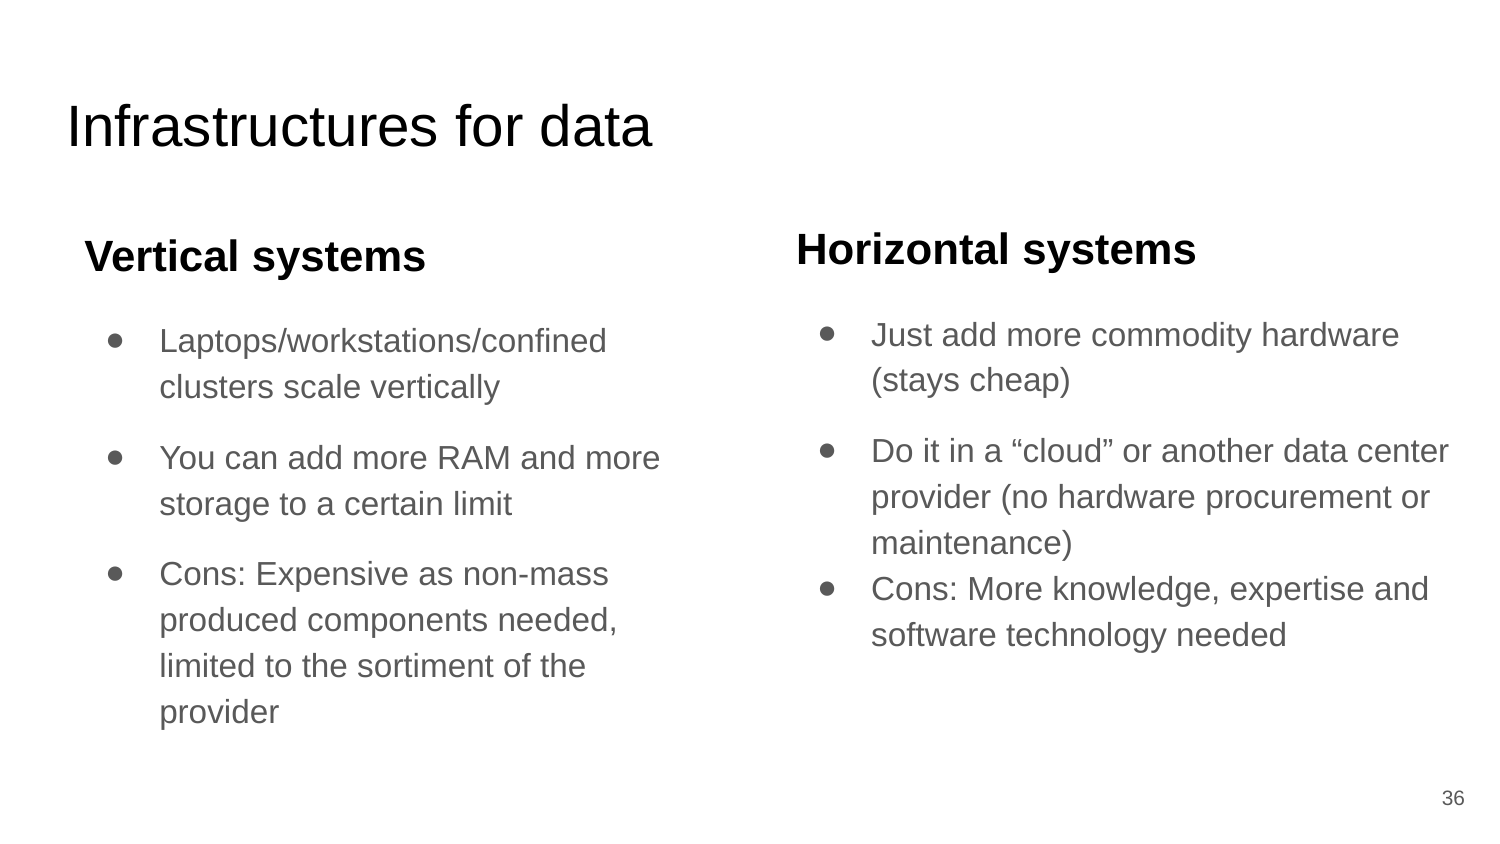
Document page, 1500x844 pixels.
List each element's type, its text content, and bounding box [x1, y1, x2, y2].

text_box Vertical systems Laptops/workstations/confined clusters scale vertically You can add more RAM and more storage to a certain limit Cons: Expensive as non-mass produced components needed, limited to the sortiment of the provider [69, 204, 726, 765]
title Infrastructures for data [51, 72, 1449, 167]
slide_number ‹#› [1389, 764, 1480, 830]
text_box Horizontal systems Just add more commodity hardware (stays cheap) Do it in a “cloud” or another data center provider (no hardware procurement or maintenance) Cons: More knowledge, expertise and software technology needed [781, 198, 1472, 759]
